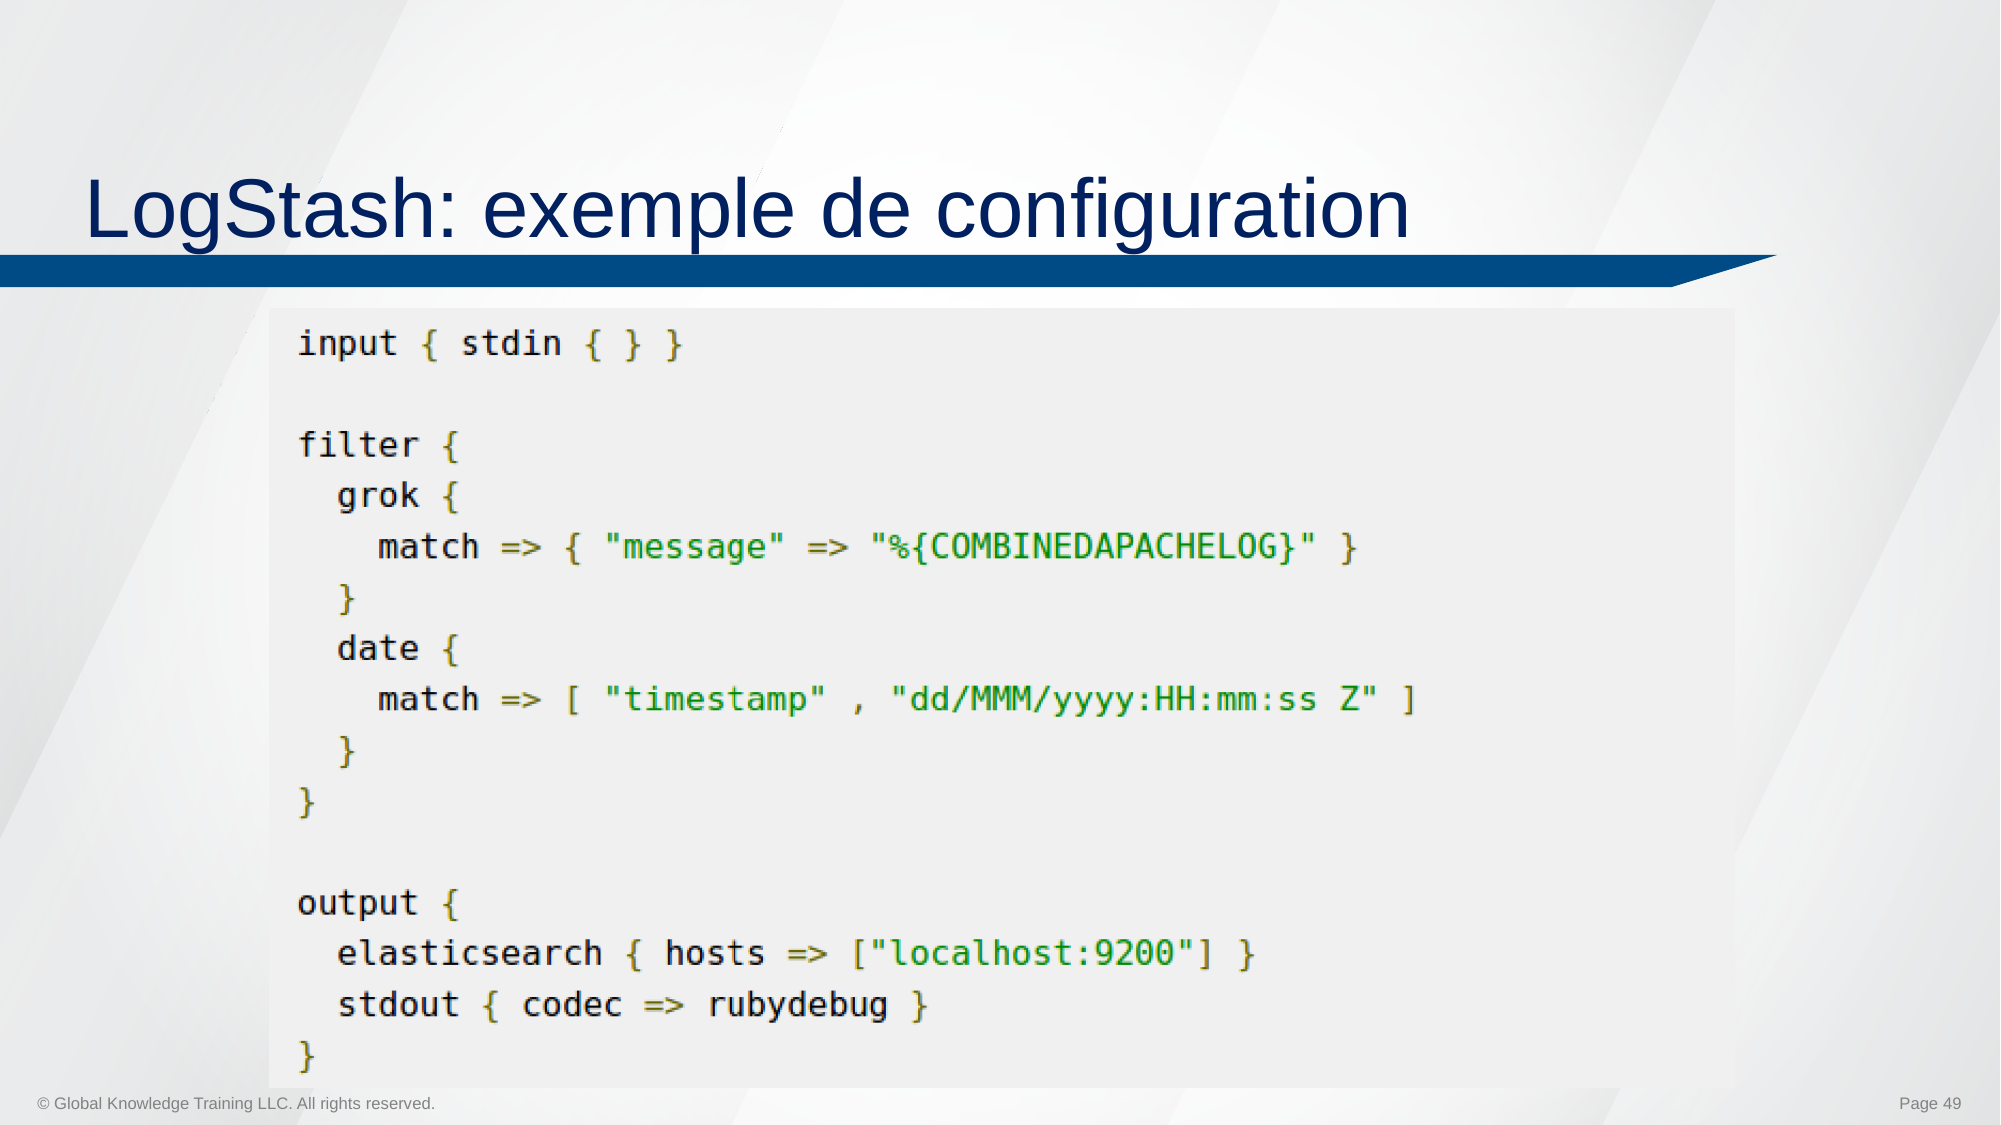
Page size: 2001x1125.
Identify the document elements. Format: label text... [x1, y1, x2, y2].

title LogStash: exemple de configuration [84, 46, 1678, 264]
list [269, 307, 1736, 1088]
